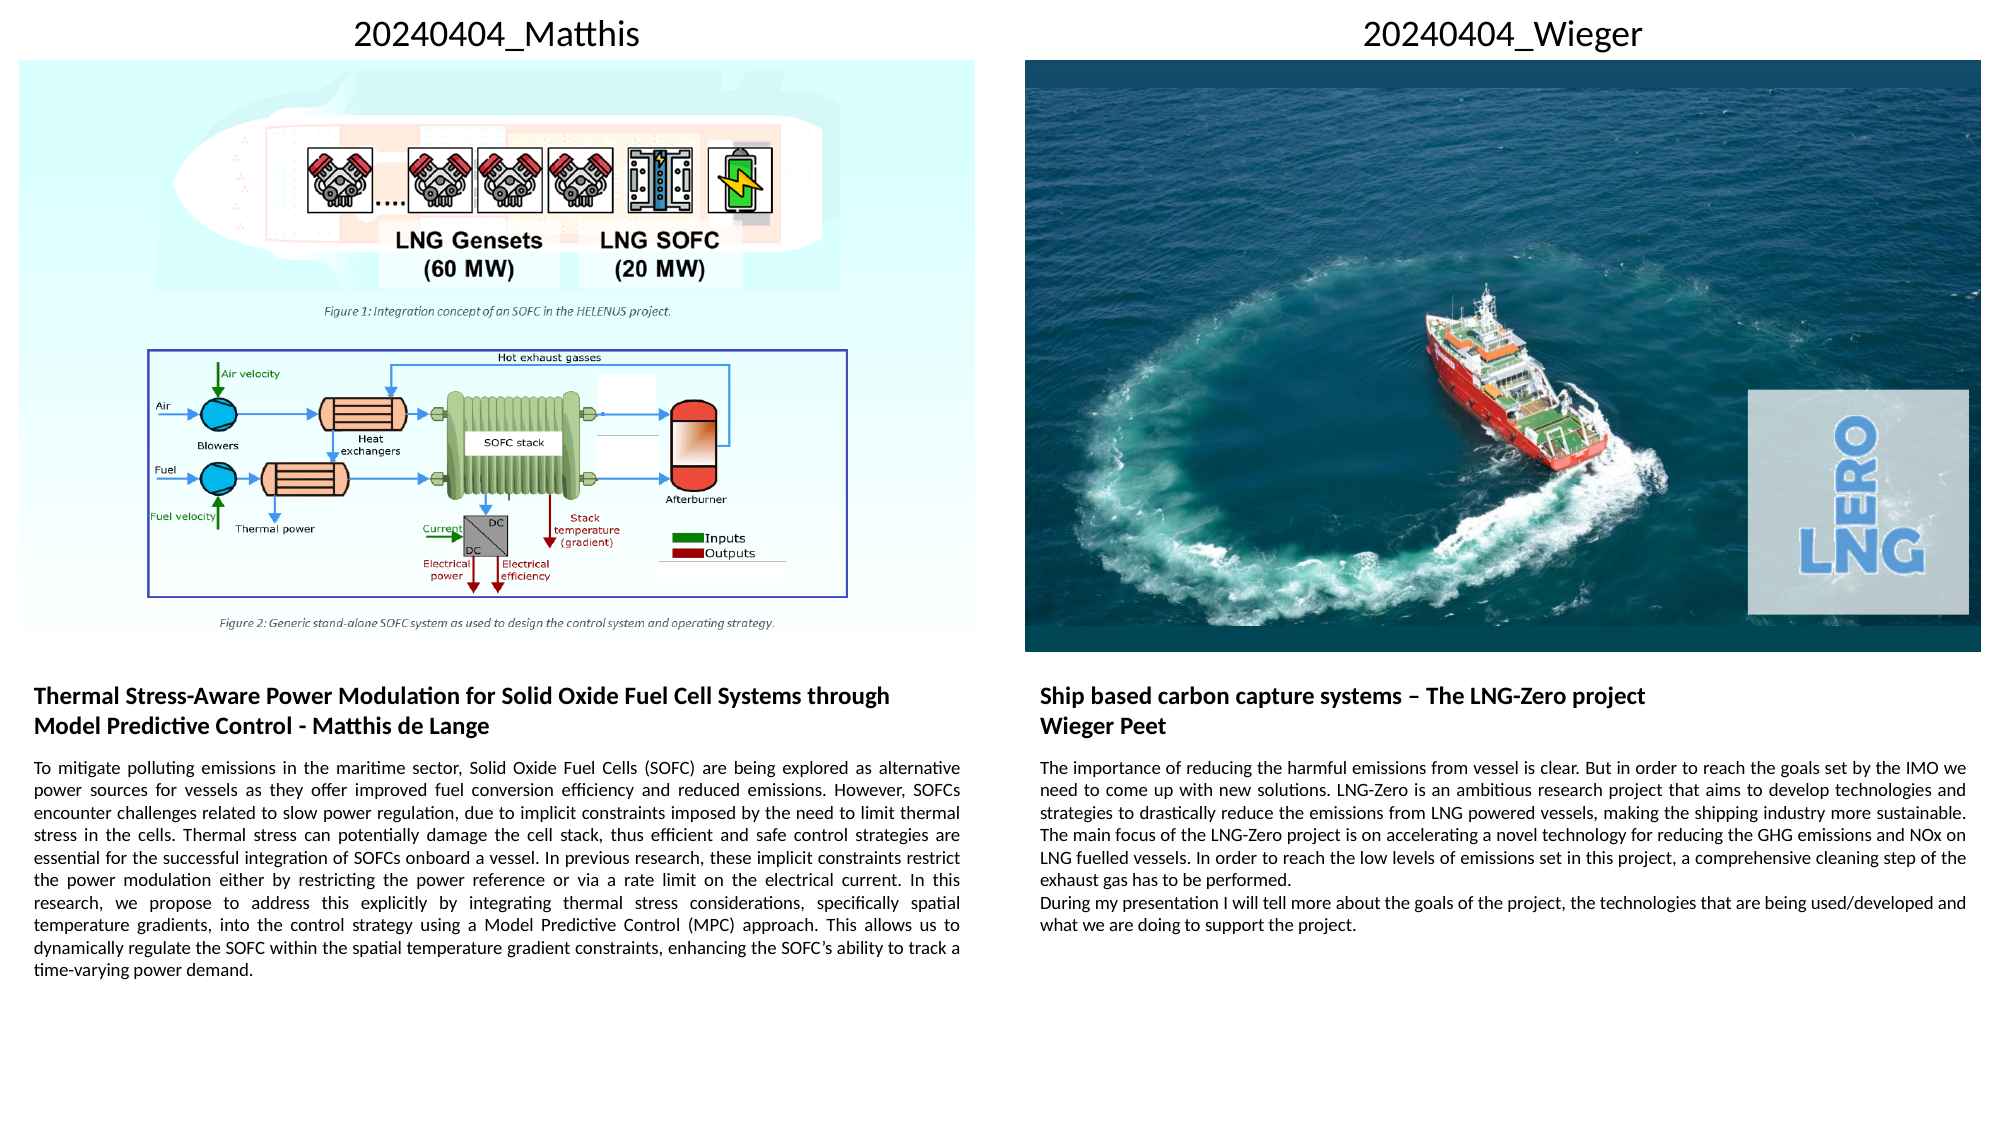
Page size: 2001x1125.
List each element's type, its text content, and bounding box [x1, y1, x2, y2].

text_box 20240404_Wieger [1303, 2, 1703, 60]
text_box 20240404_Matthis [297, 1, 697, 60]
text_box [19, 60, 975, 652]
text_box Thermal Stress-Aware Power Modulation for Solid Oxide Fuel Cell Systems through Model Predictive Control - Matthis de Lange [19, 671, 975, 747]
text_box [1025, 60, 1981, 652]
text_box The importance of reducing the harmful emissions from vessel is clear. But in order to reach the goals set by the IMO we need to come up with new solutions. LNG-Zero is an ambitious research project that aims to develop technologies and strategies to drastically reduce the emissions from LNG powered vessels, making the shipping industry more sustainable. The main focus of the LNG-Zero project is on accelerating a novel technology for reducing the GHG emissions and NOx on LNG fuelled vessels. In order to reach the low levels of emissions set in this project, a comprehensive cleaning step of the exhaust gas has to be performed. During my presentation I will tell more about the goals of the project, the technologies that are being used/developed and what we are doing to support the project. [1025, 747, 1981, 966]
text_box To mitigate polluting emissions in the maritime sector, Solid Oxide Fuel Cells (SOFC) are being explored as alternative power sources for vessels as they offer improved fuel conversion efficiency and reduced emissions. However, SOFCs encounter challenges related to slow power regulation, due to implicit constraints imposed by the need to limit thermal stress in the cells. Thermal stress can potentially damage the cell stack, thus efficient and safe control strategies are essential for the successful integration of SOFCs onboard a vessel. In previous research, these implicit constraints restrict the power modulation either by restricting the power reference or via a rate limit on the electrical current. In this research, we propose to address this explicitly by integrating thermal stress considerations, specifically spatial temperature gradients, into the control strategy using a Model Predictive Control (MPC) approach. This allows us to dynamically regulate the SOFC within the spatial temperature gradient constraints, enhancing the SOFC’s ability to track a time-varying power demand. [19, 747, 975, 988]
text_box Ship based carbon capture systems – The LNG-Zero project Wieger Peet [1025, 671, 1981, 747]
